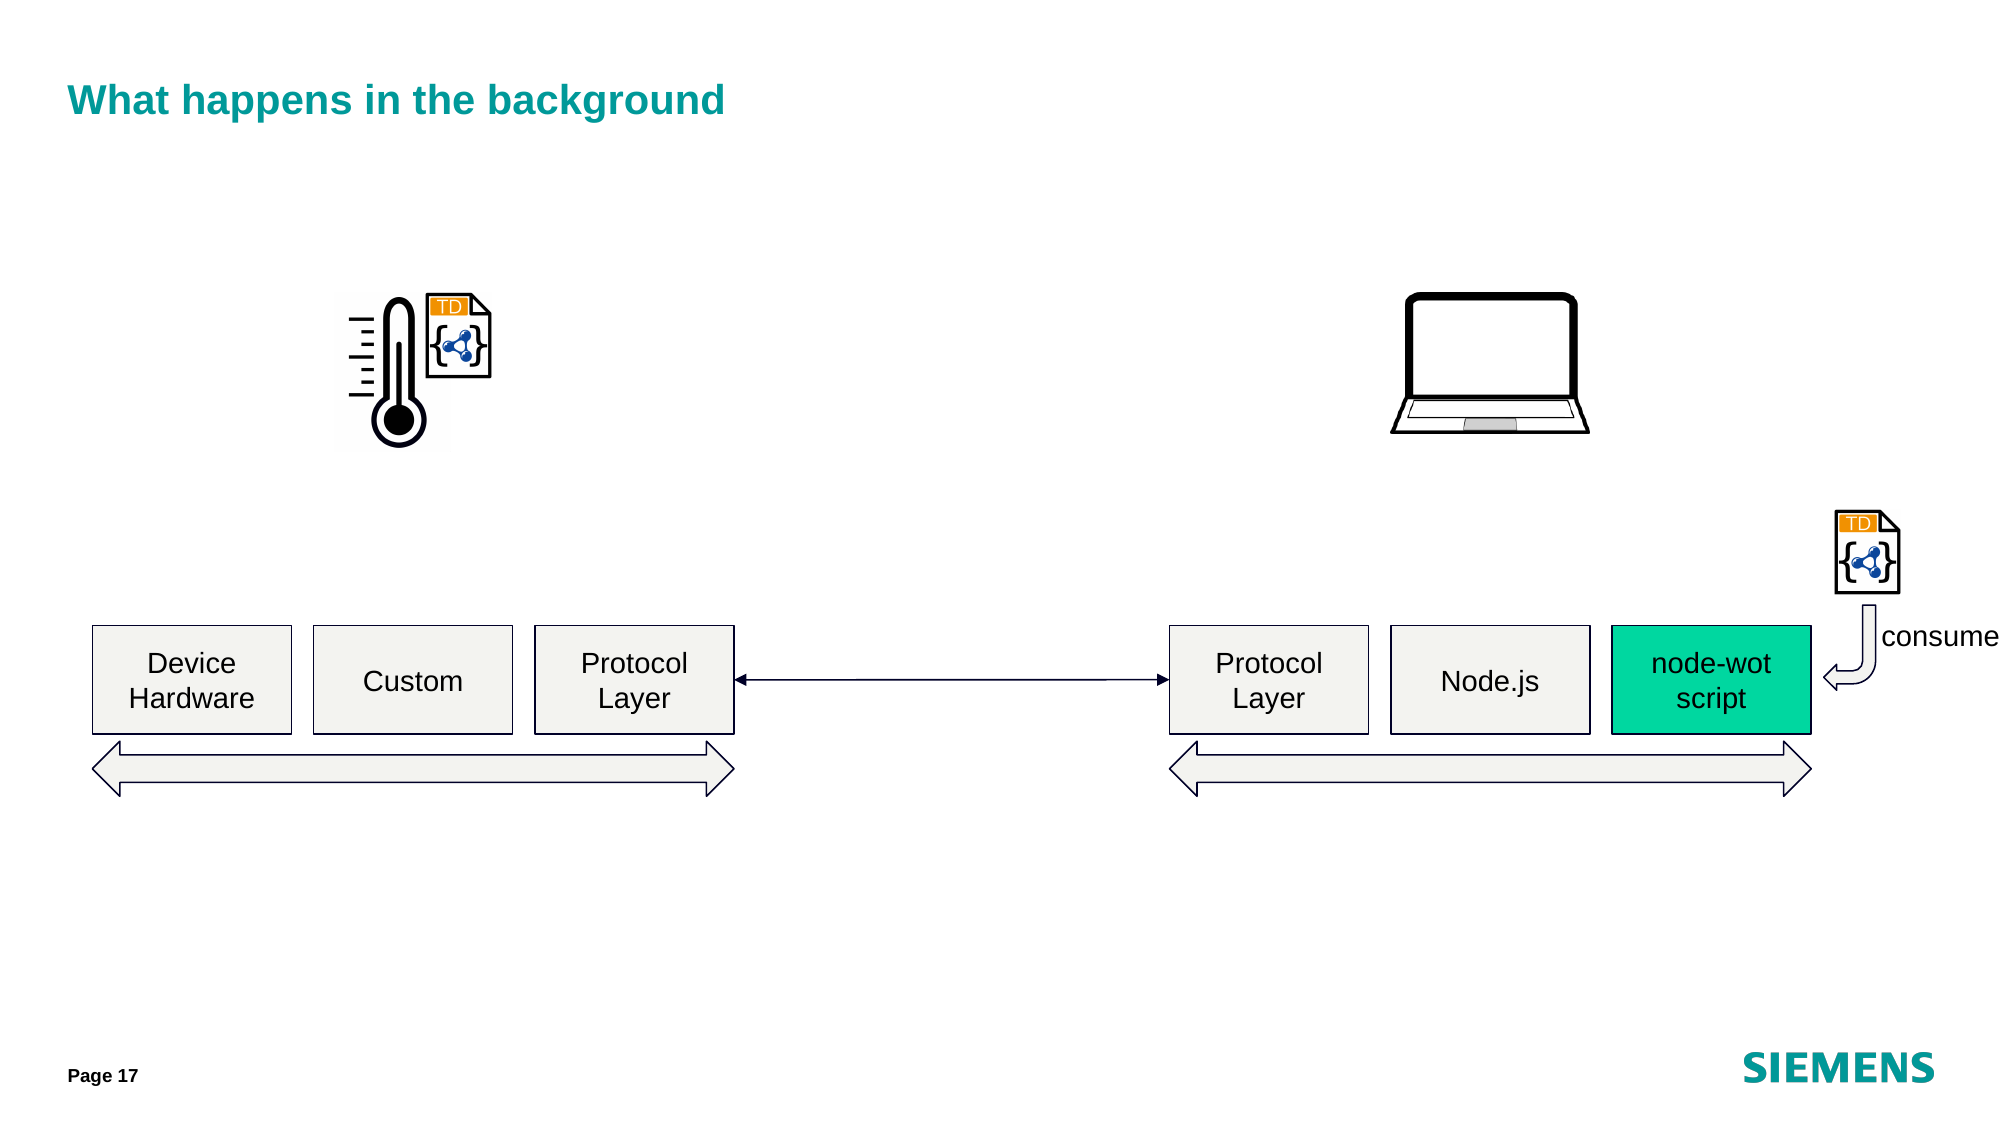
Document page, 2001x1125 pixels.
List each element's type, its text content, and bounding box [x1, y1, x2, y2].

text_box Protocol Layer [534, 625, 734, 734]
text_box consume [1866, 602, 2000, 668]
picture [333, 292, 493, 452]
picture [1390, 292, 1591, 434]
text_box Device Hardware [92, 625, 292, 735]
text_box [1823, 605, 1875, 691]
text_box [1169, 625, 1812, 797]
picture [1834, 509, 1901, 596]
text_box Custom [313, 625, 513, 735]
picture [1744, 1052, 1934, 1083]
slide_number Page 17 [67, 1035, 174, 1125]
title What happens in the background [67, 78, 1686, 173]
text_box [92, 741, 735, 797]
